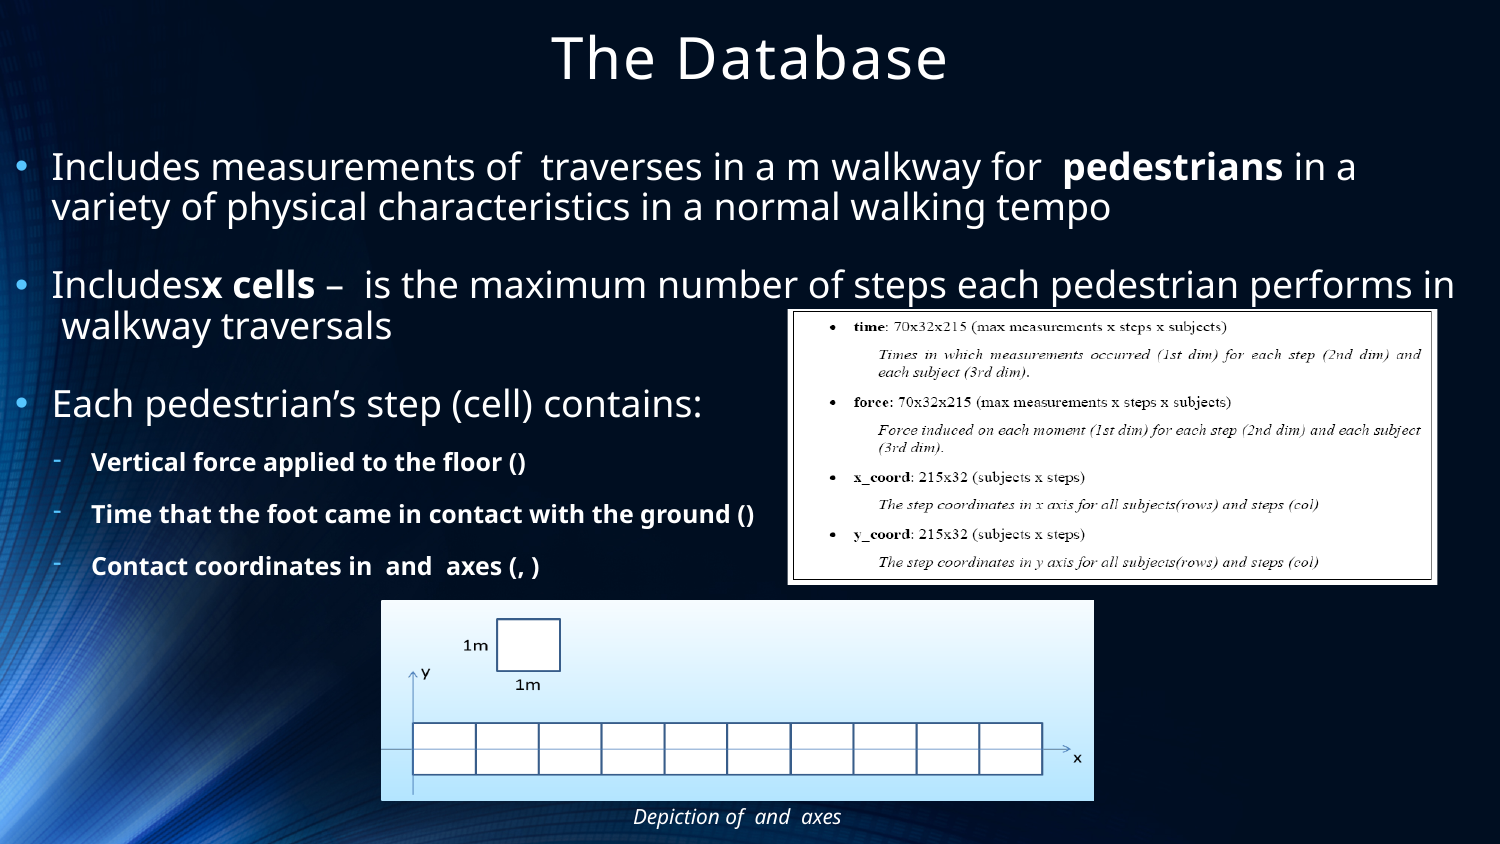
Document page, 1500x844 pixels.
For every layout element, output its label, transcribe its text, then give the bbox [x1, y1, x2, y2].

picture [0, 122, 1500, 844]
title The Database [0, 0, 1500, 122]
